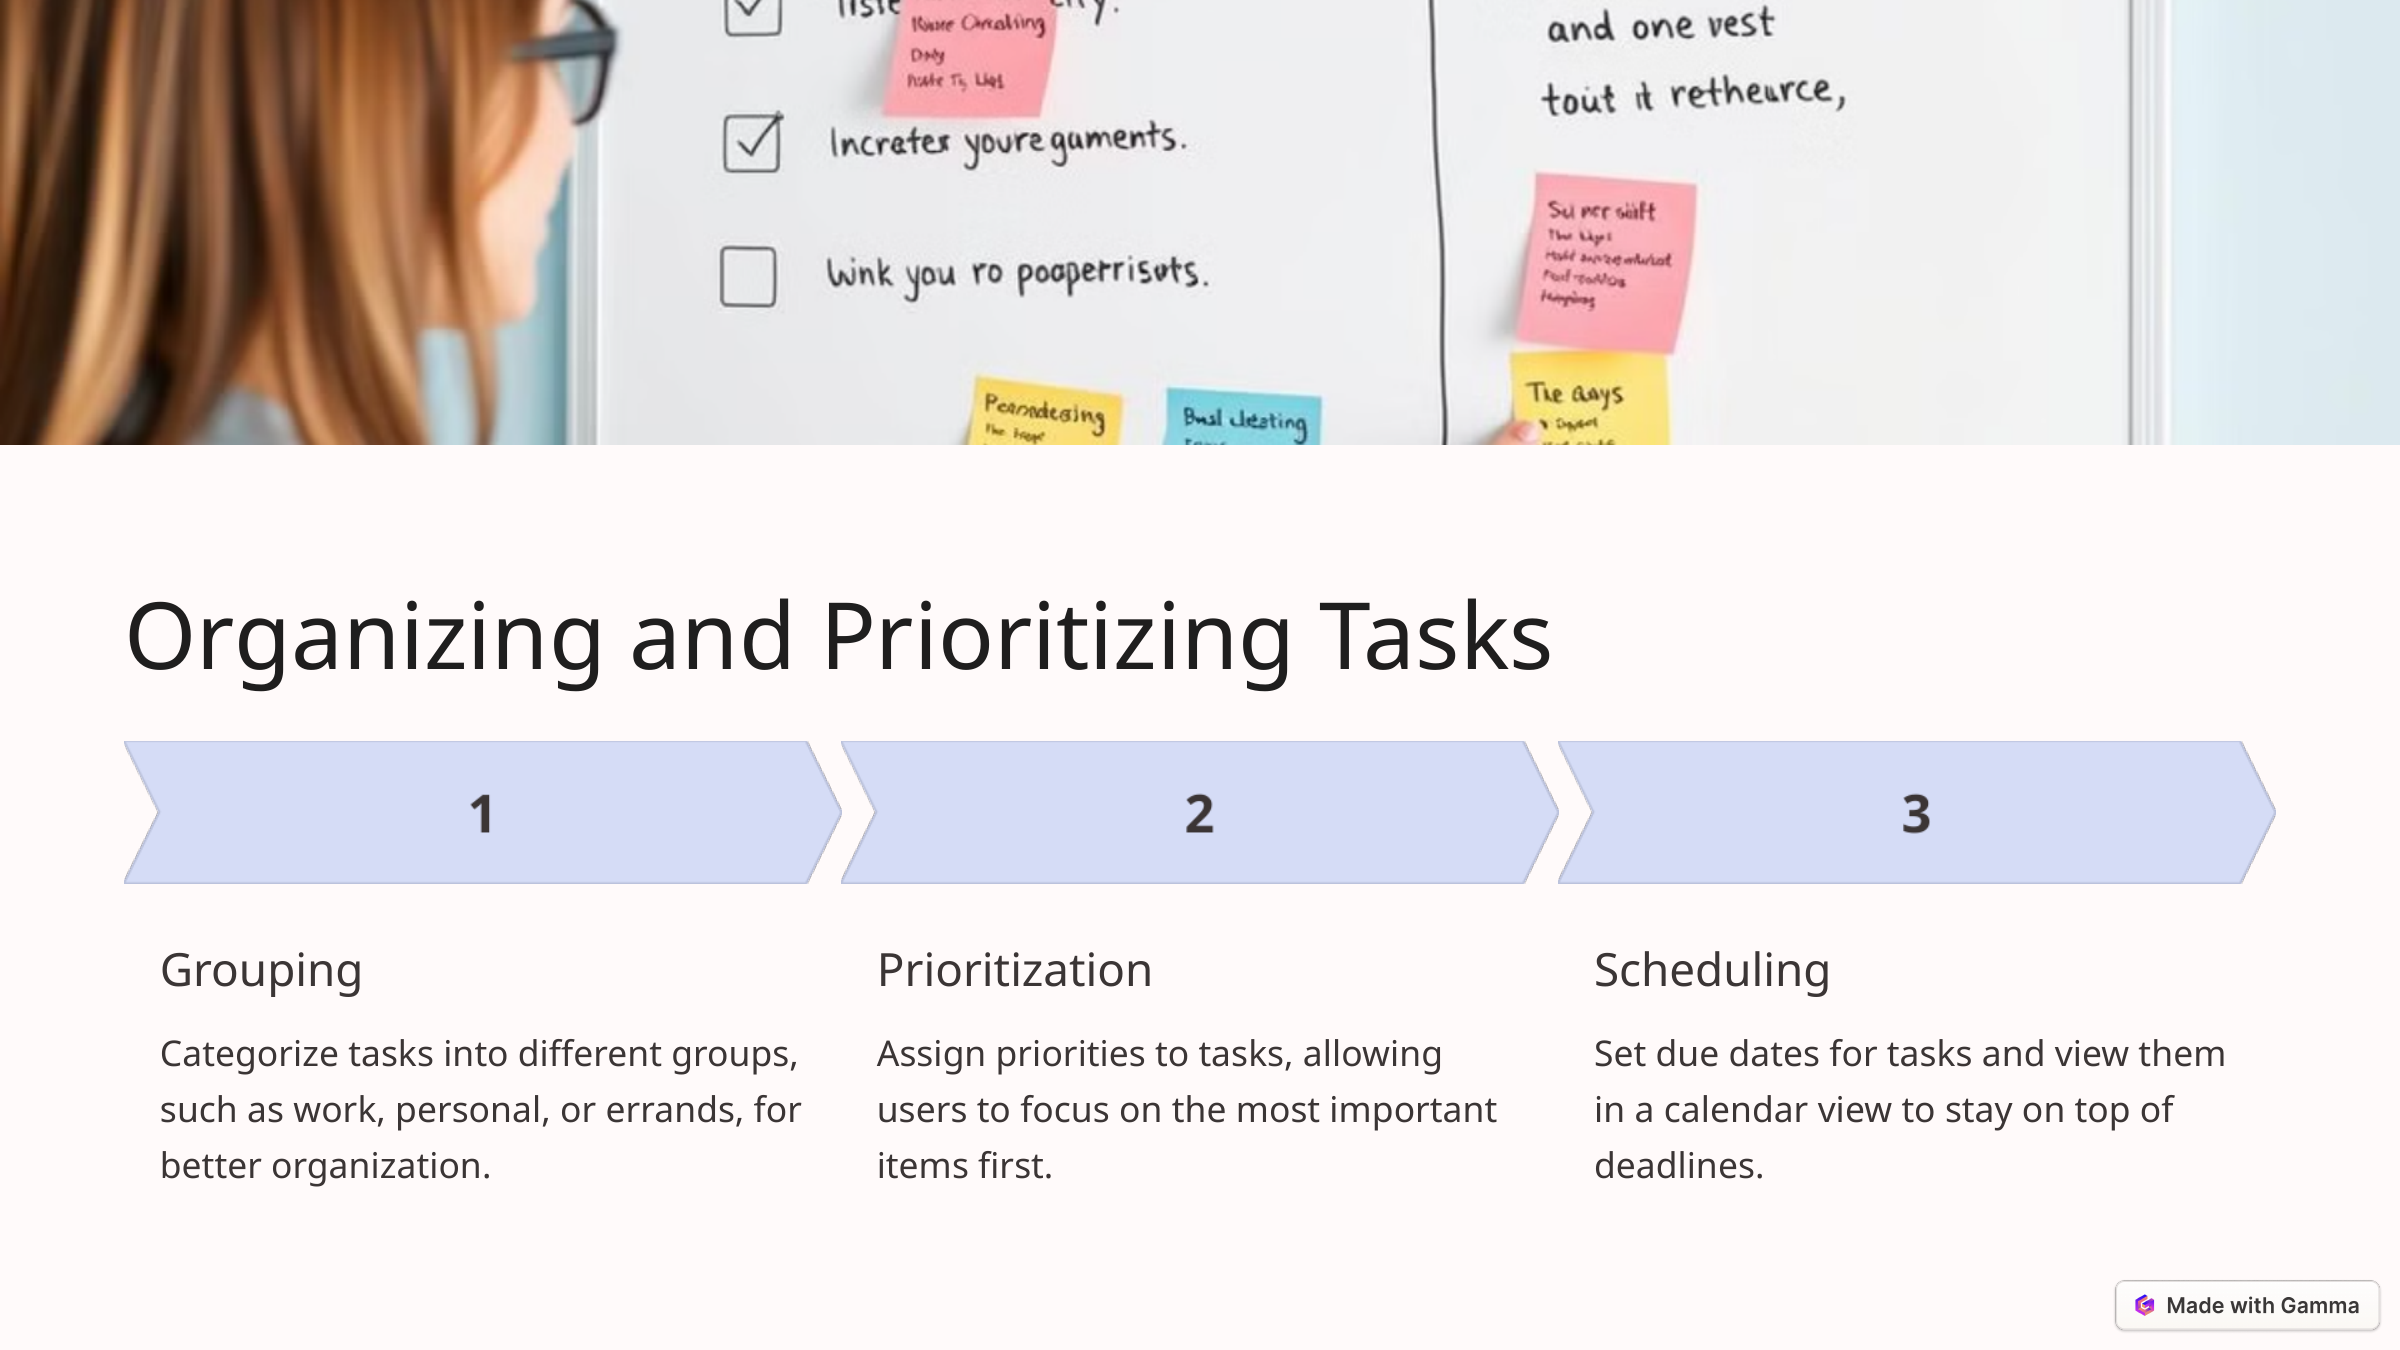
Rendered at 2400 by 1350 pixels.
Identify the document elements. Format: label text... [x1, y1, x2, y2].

text_box Scheduling [1594, 936, 2062, 996]
text_box Prioritization [876, 936, 1345, 996]
text_box Grouping [159, 936, 628, 996]
text_box Organizing and Prioritizing Tasks [124, 571, 1694, 689]
text_box Set due dates for tasks and view them in a calendar view to stay on top of deadlines. [1594, 1016, 2241, 1188]
picture [124, 741, 2276, 884]
picture [2106, 1271, 2389, 1339]
text_box Assign priorities to tasks, allowing users to focus on the most important items first. [876, 1016, 1523, 1188]
picture [0, 0, 2400, 445]
text_box Categorize tasks into different groups, such as work, personal, or errands, for better organization. [159, 1016, 806, 1188]
